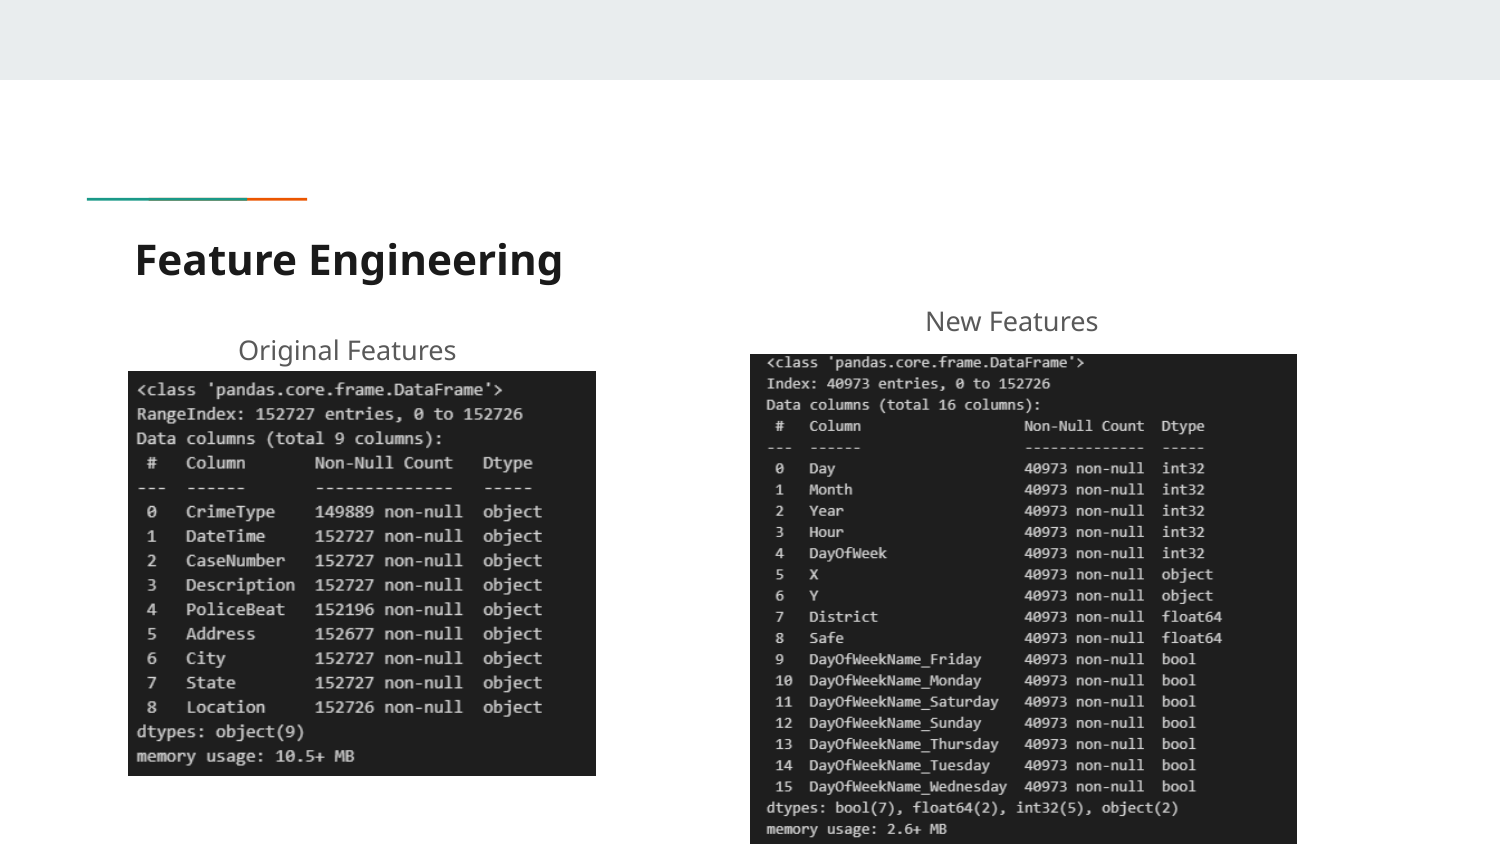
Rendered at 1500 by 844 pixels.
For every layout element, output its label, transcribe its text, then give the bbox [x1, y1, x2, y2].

picture [749, 353, 1297, 844]
picture [128, 370, 596, 776]
title Feature Engineering [119, 214, 1381, 303]
list Original Features [223, 311, 538, 369]
text_box New Features [910, 289, 1155, 352]
